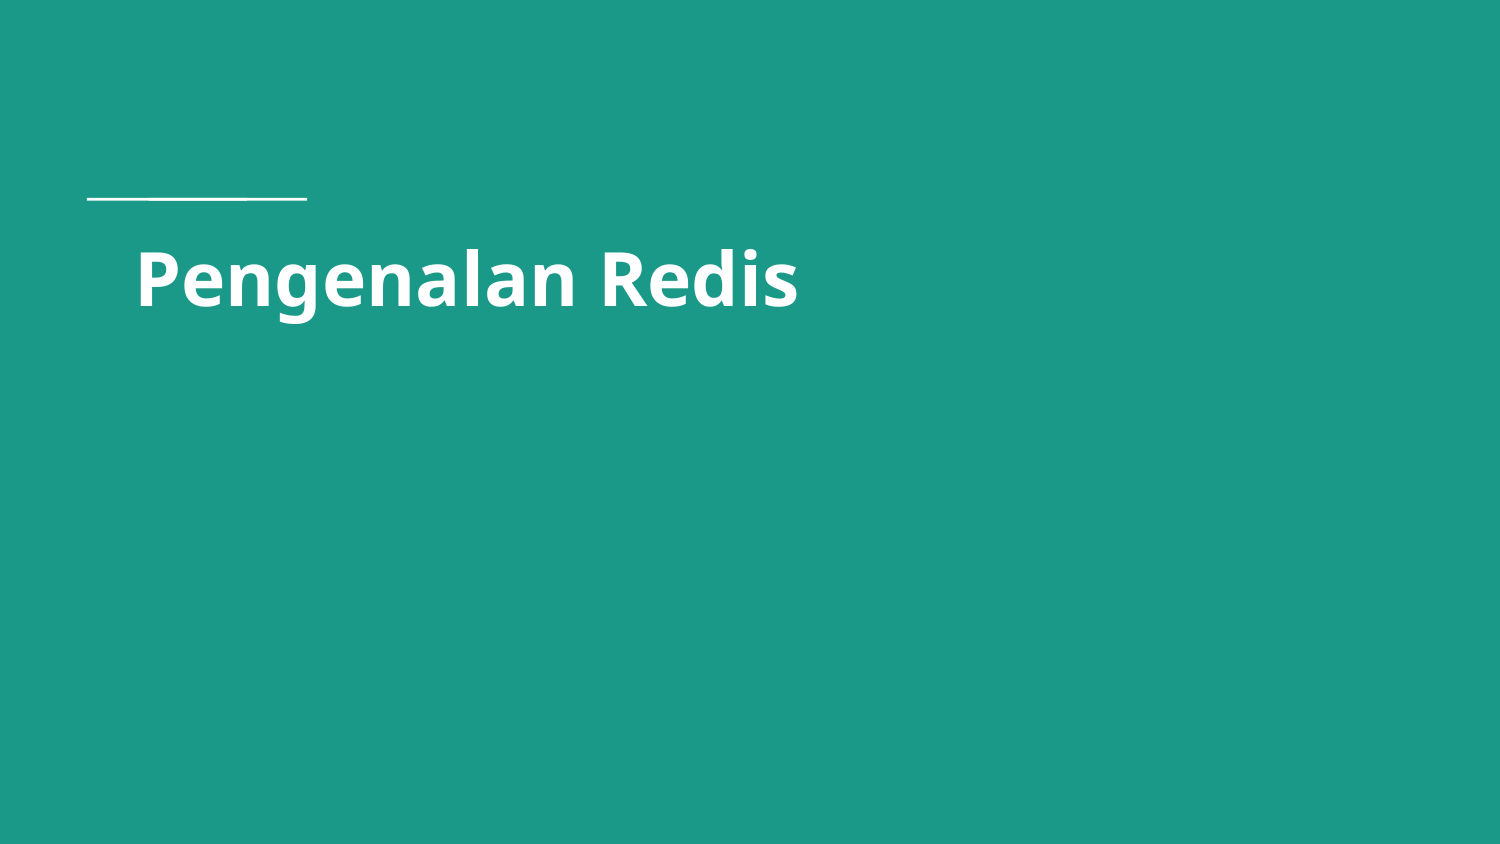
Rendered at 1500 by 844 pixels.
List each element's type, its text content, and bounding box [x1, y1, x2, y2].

title Pengenalan Redis [119, 216, 1381, 466]
